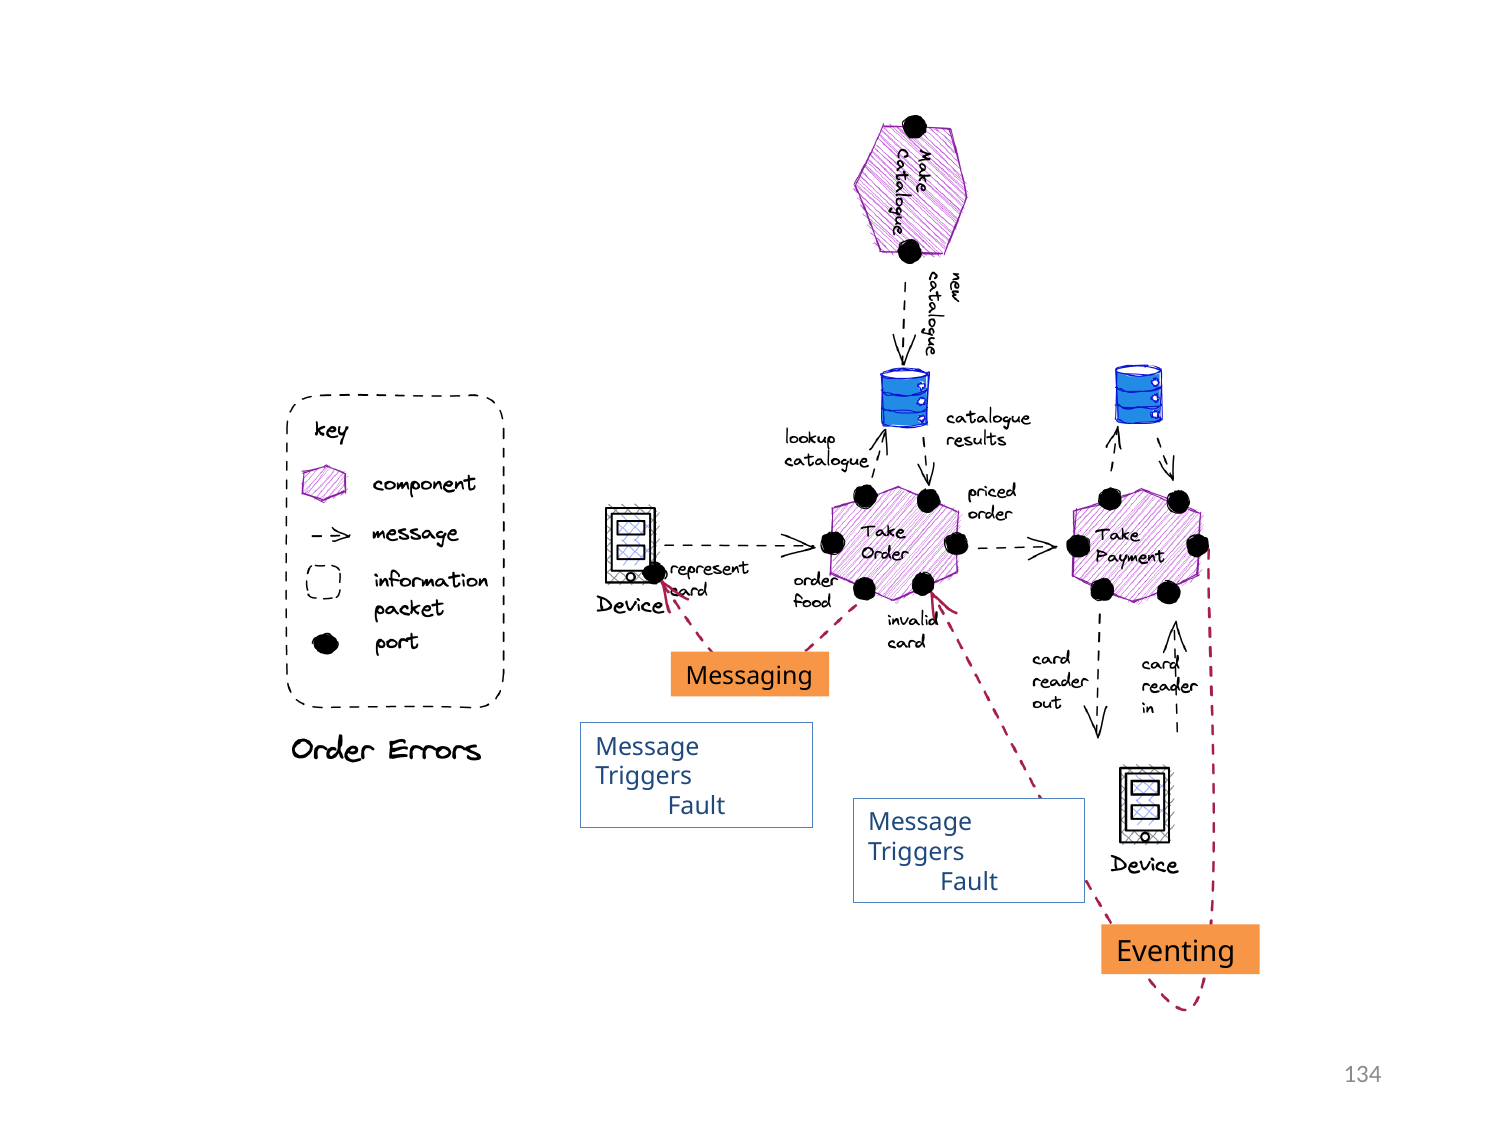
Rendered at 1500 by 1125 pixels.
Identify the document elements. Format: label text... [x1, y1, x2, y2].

slide_number 134 [1059, 1042, 1397, 1103]
text_box Eventing [1227, 924, 1260, 975]
picture [276, 105, 1224, 1020]
